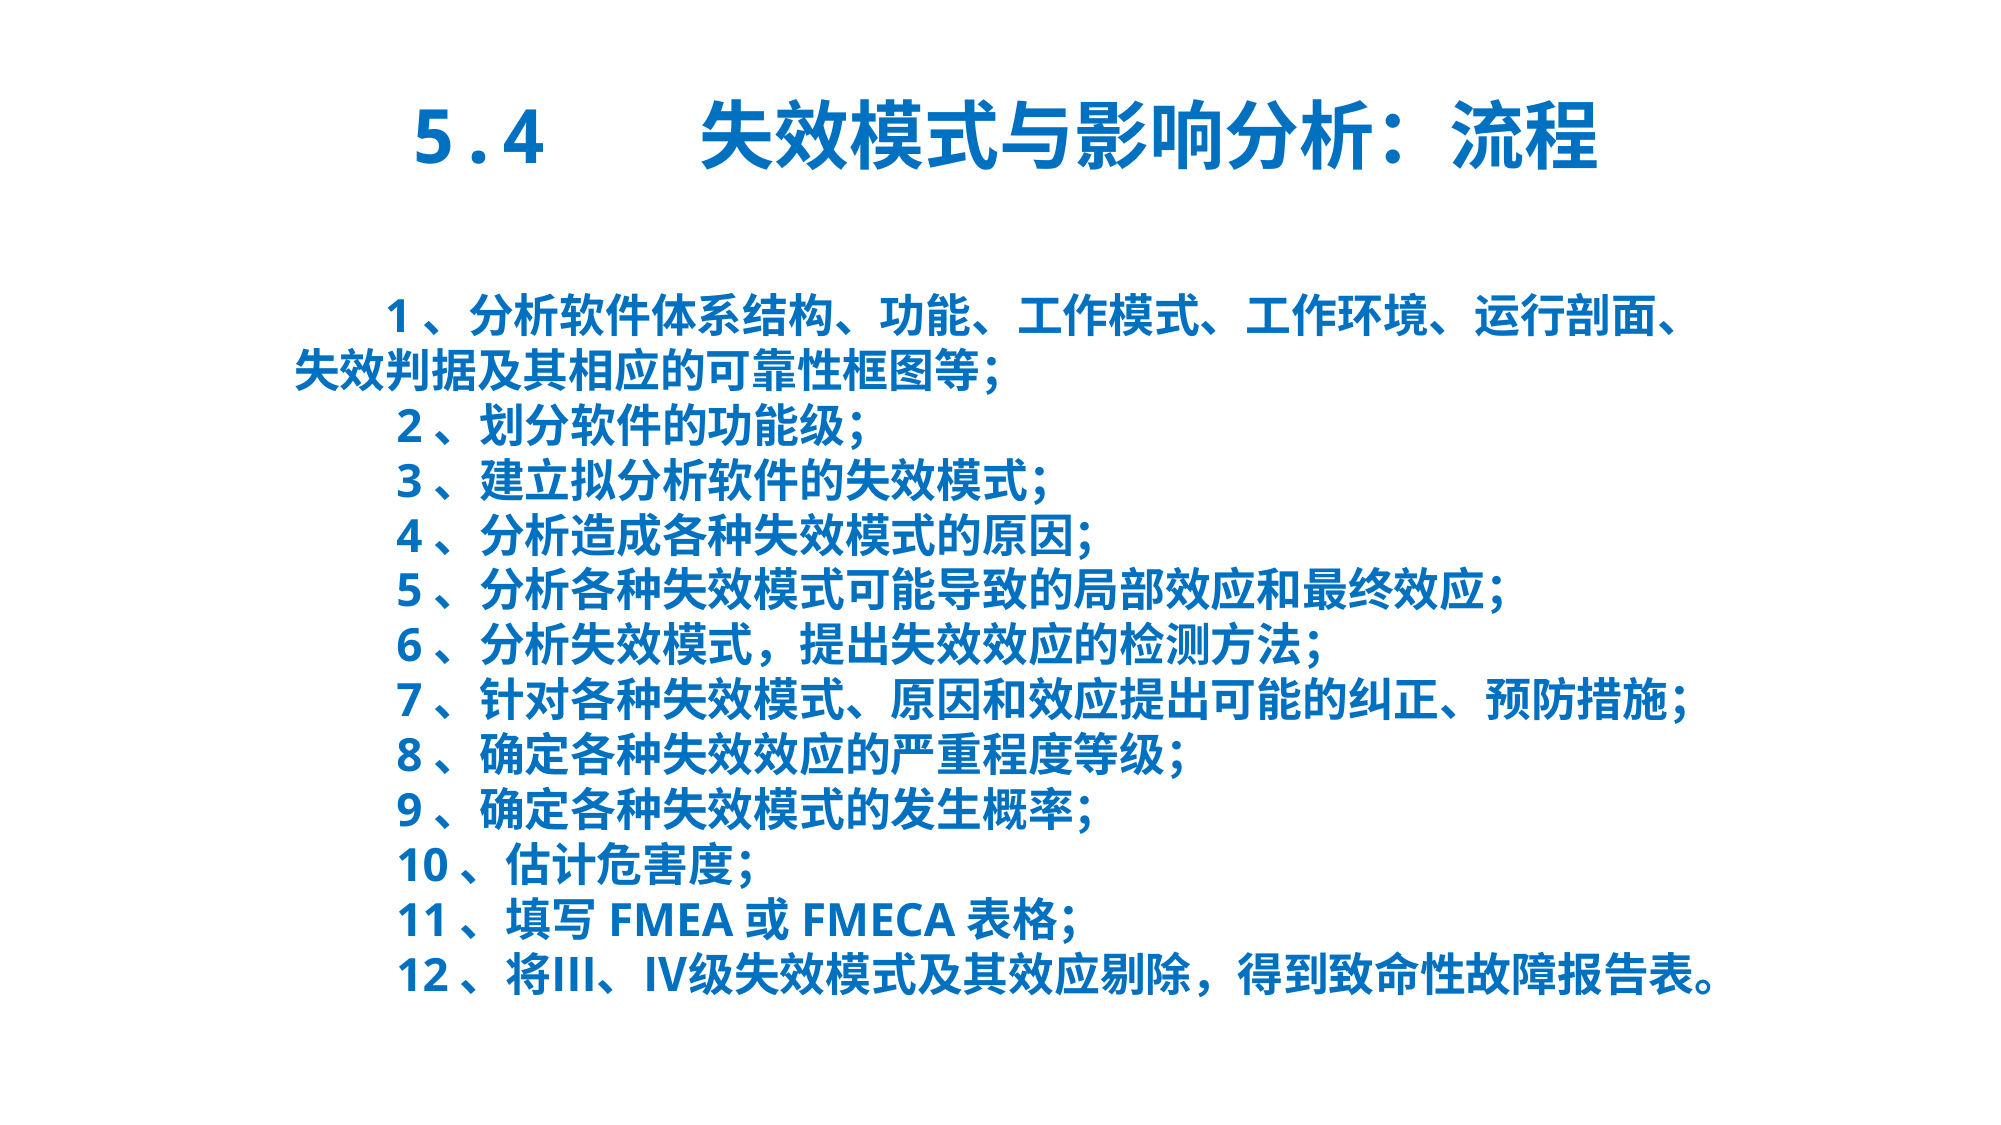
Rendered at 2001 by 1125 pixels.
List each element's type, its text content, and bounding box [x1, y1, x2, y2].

text_box 5.4 失效模式与影响分析：流程 [279, 81, 1733, 186]
text_box 1、分析软件体系结构、功能、工作模式、工作环境、运行剖面、失效判据及其相应的可靠性框图等； 2、划分软件的功能级； 3、建立拟分析软件的失效模式； 4、分析造成各种失效模式的原因； 5、分析各种失效模式可能导致的局部效应和最终效应； 6、分析失效模式，提出失效效应的检测方法； 7、针对各种失效模式、原因和效应提出可能的纠正、预防措施； 8、确定各种失效效应的严重程度等级； 9、确定各种失效模式的发生概率； 10、估计危害度； 11、填写FMEA或FMECA表格； 12、将Ⅲ、Ⅳ级失效模式及其效应剔除，得到致命性故障报告表。 [279, 278, 1739, 1009]
